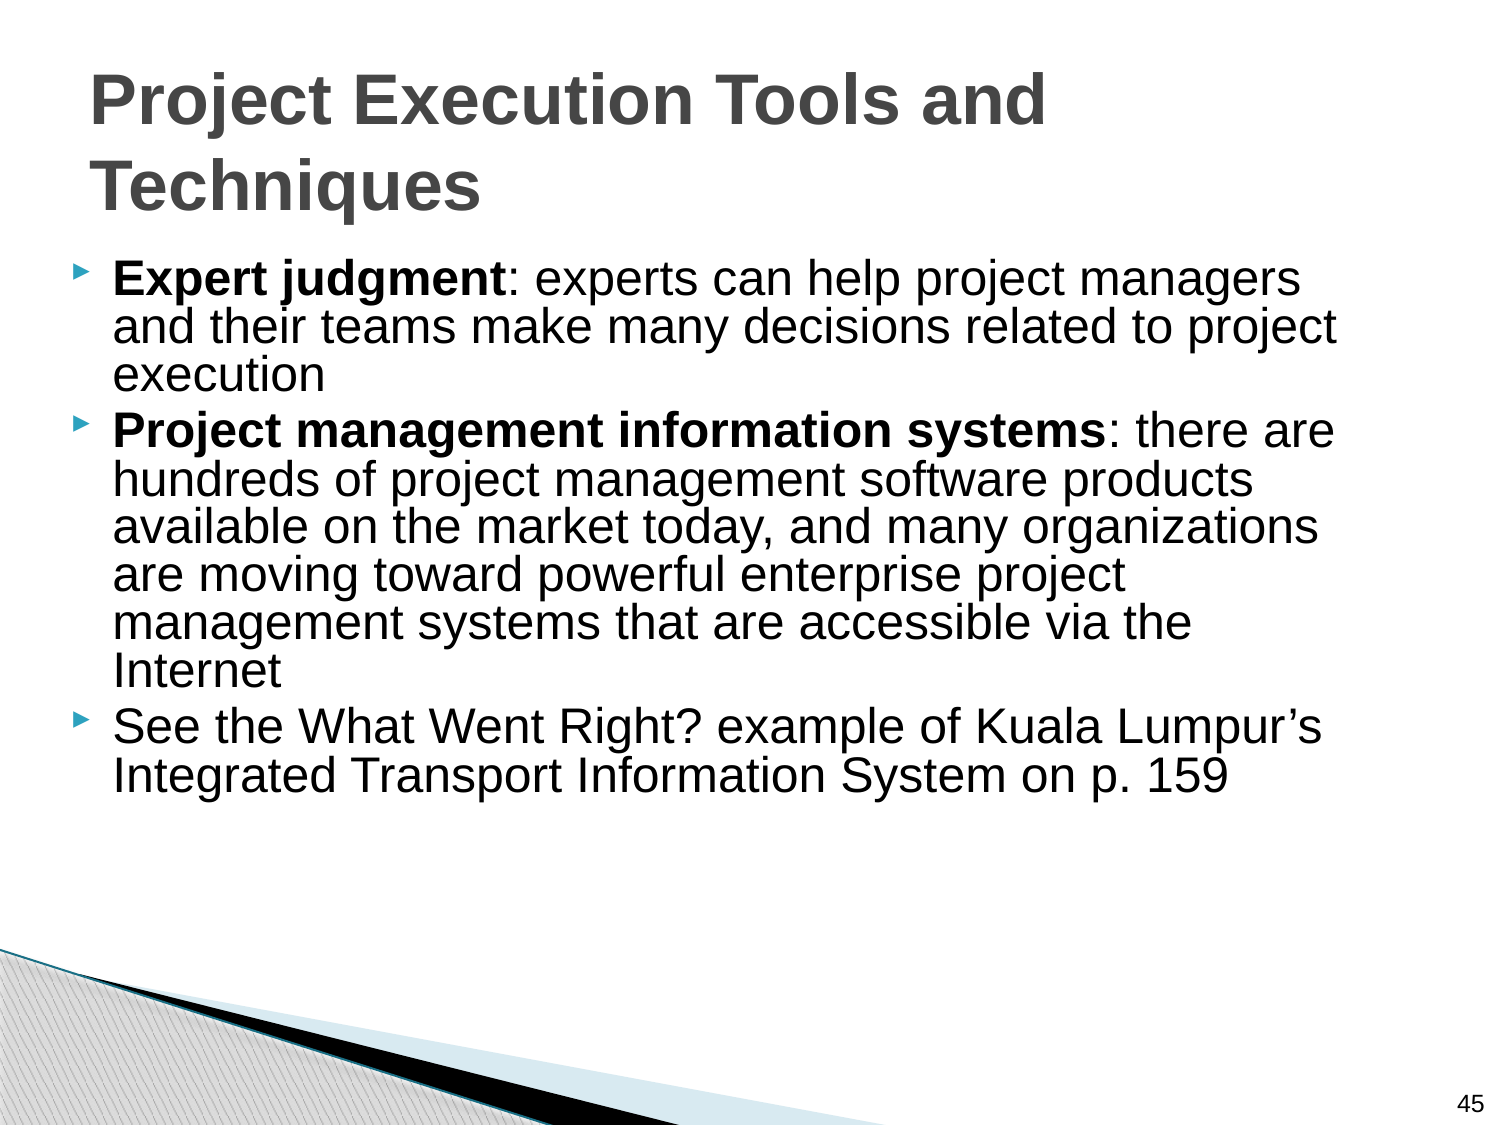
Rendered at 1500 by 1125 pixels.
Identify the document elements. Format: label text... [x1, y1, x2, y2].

list Expert judgment: experts can help project managers and their teams make many decisions related to project execution Project management information systems: there are hundreds of project management software products available on the market today, and many organizations are moving toward powerful enterprise project management systems that are accessible via the Internet See the What Went Right? example of Kuala Lumpur’s Integrated Transport Information System on p. 159 [37, 249, 1381, 1036]
slide_number 45 [1412, 1065, 1500, 1125]
title Project Execution Tools and Techniques [75, 45, 1425, 233]
